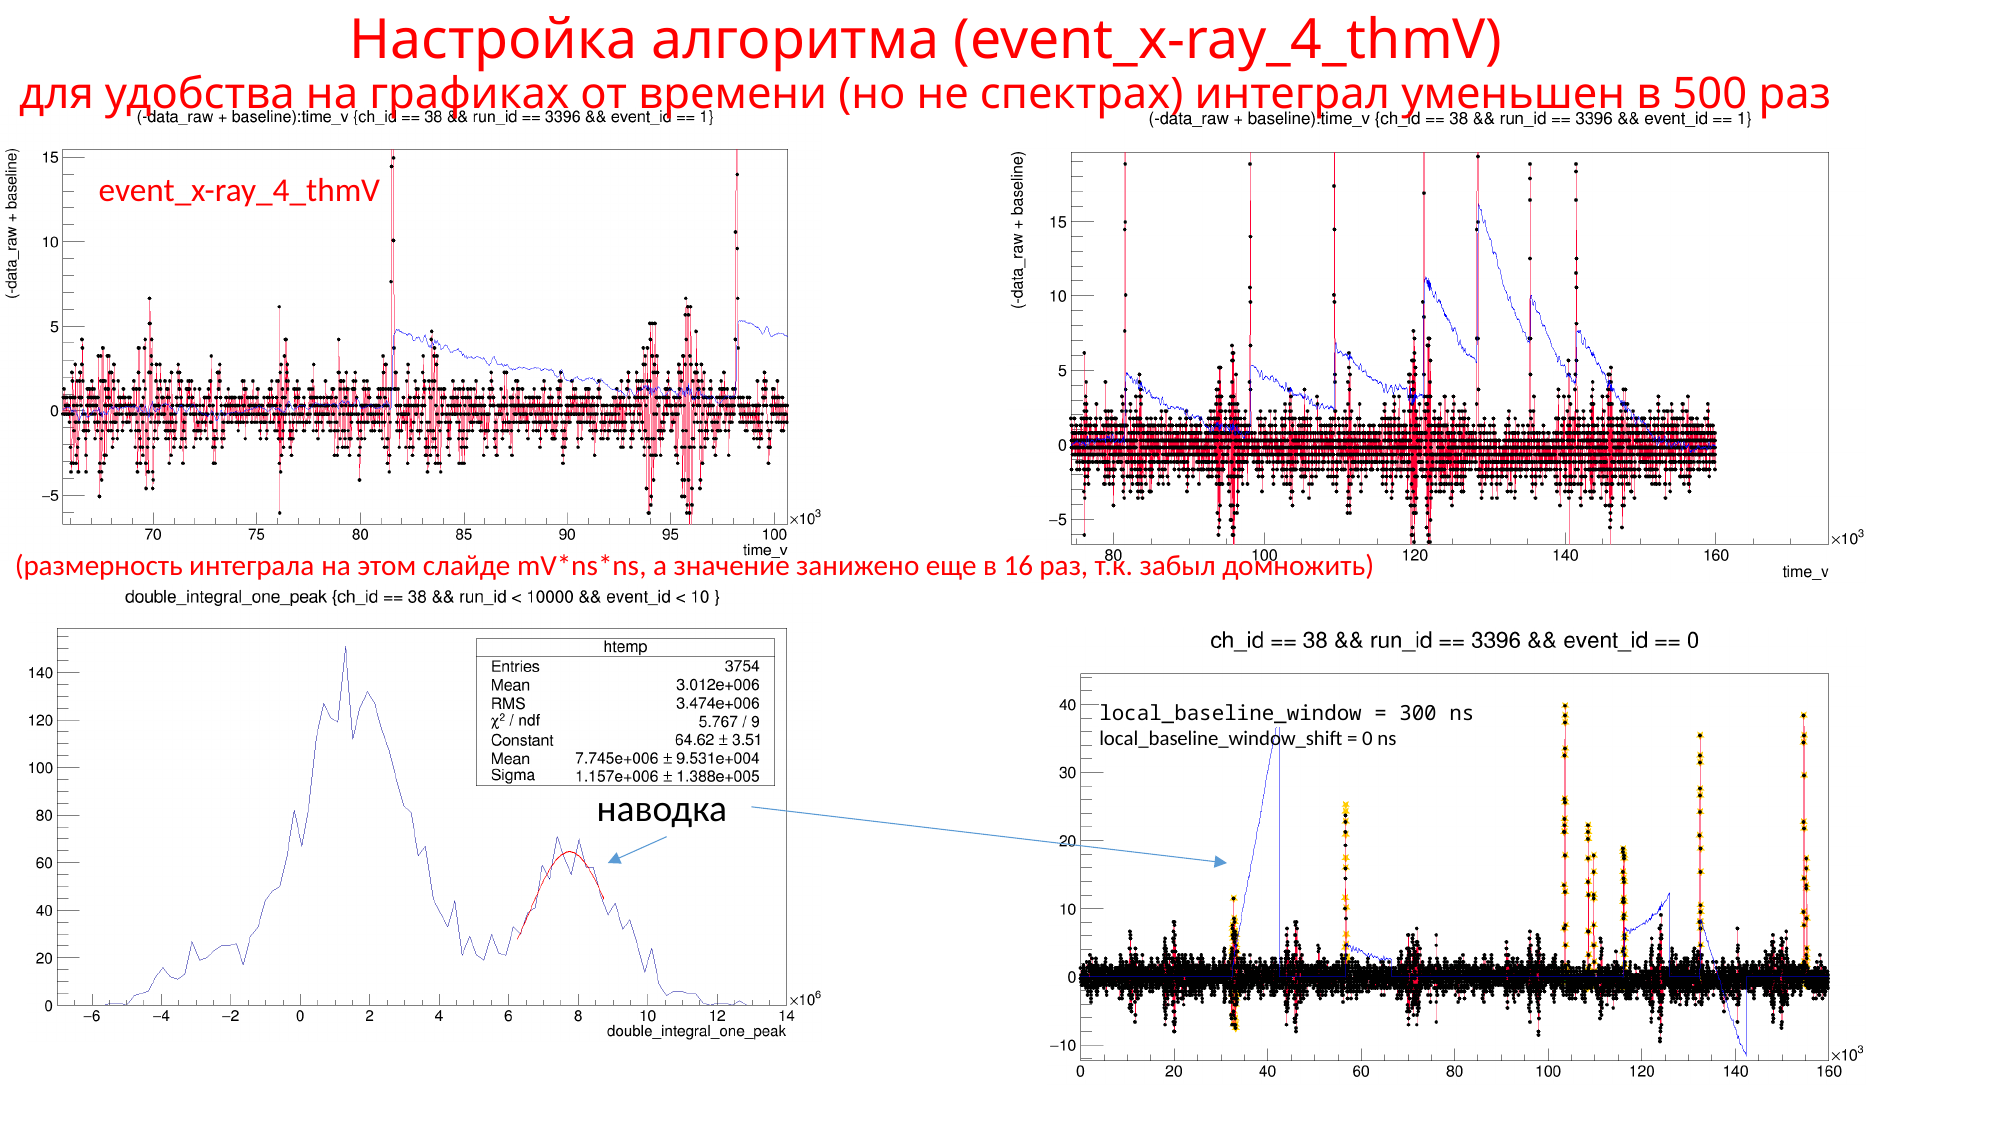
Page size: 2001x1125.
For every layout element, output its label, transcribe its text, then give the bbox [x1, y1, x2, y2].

title Настройка алгоритма (event_x-ray_4_thmV) для удобства на графиках от времени (но не спектрах) интеграл уменьшен в 500 раз [0, 0, 1853, 129]
picture [1007, 105, 1866, 583]
picture [0, 107, 822, 561]
picture [27, 584, 822, 1042]
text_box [607, 837, 667, 864]
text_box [751, 807, 1227, 864]
text_box (размерность интеграла на этом слайде mV*ns*ns, а значение занижено еще в 16 раз, т.к. забыл домножить) [0, 539, 2000, 624]
picture [1047, 627, 1866, 1085]
